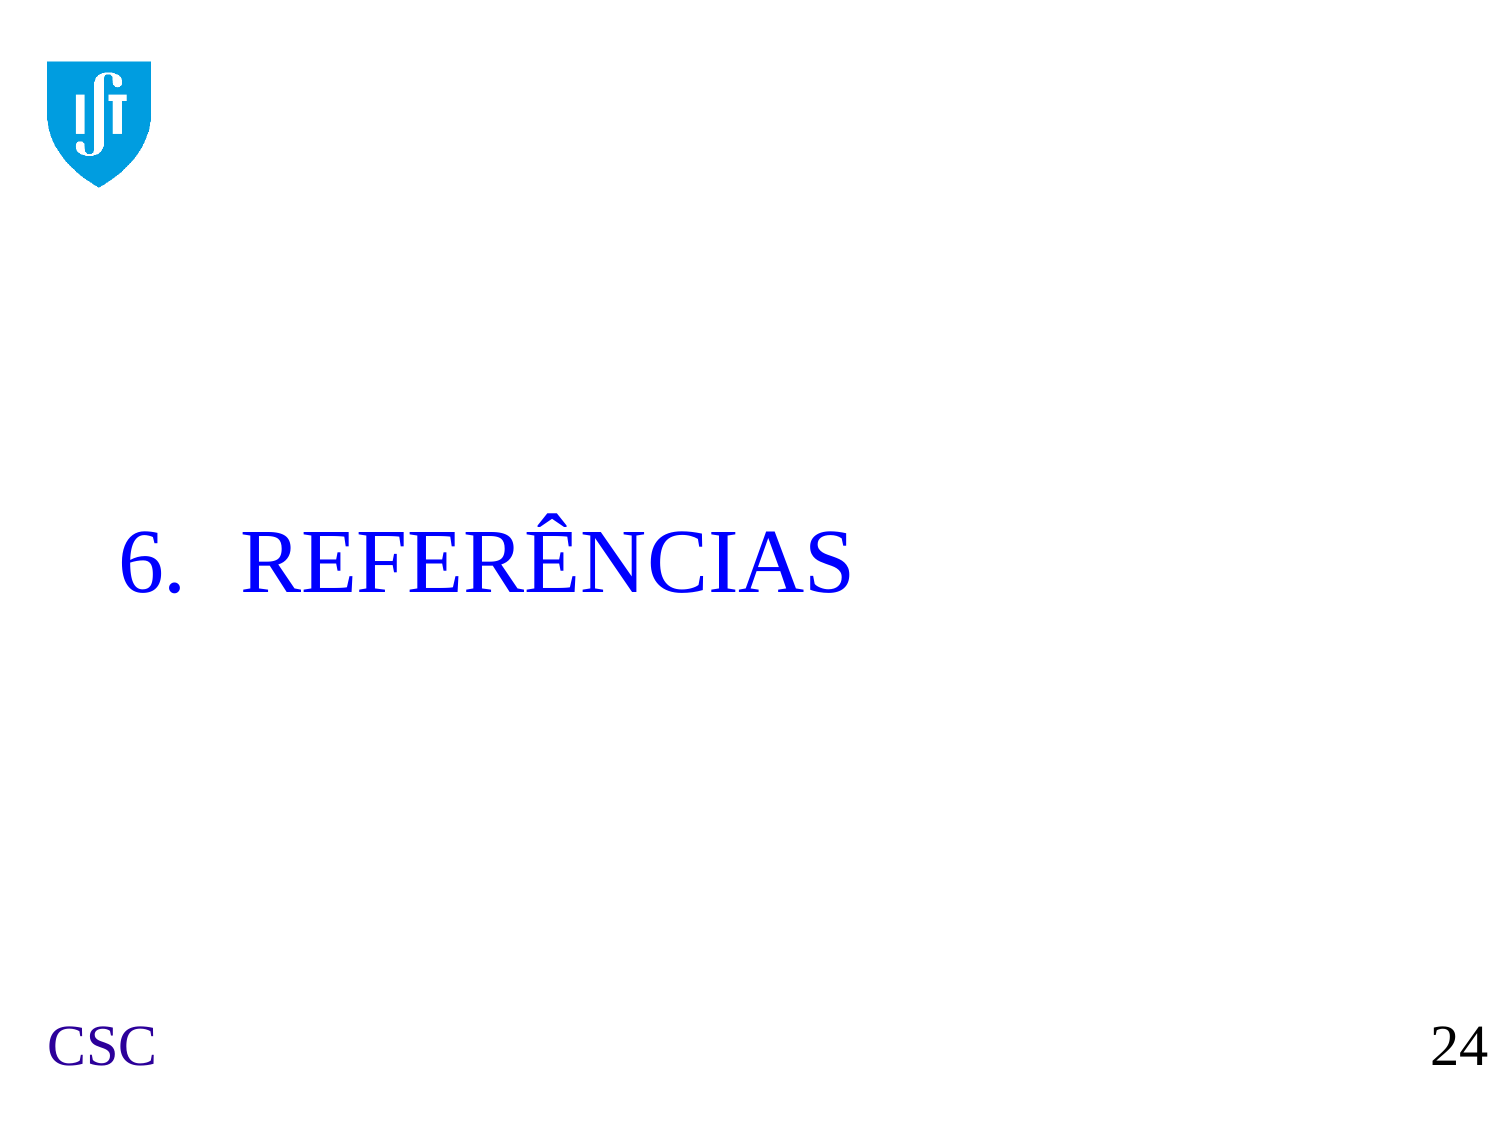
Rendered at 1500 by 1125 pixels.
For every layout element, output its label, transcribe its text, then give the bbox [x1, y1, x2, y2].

text_box 24 [1415, 999, 1500, 1085]
picture [44, 59, 153, 193]
text_box CSC [4, 999, 201, 1085]
title REFERÊNCIAS [103, 453, 1397, 672]
